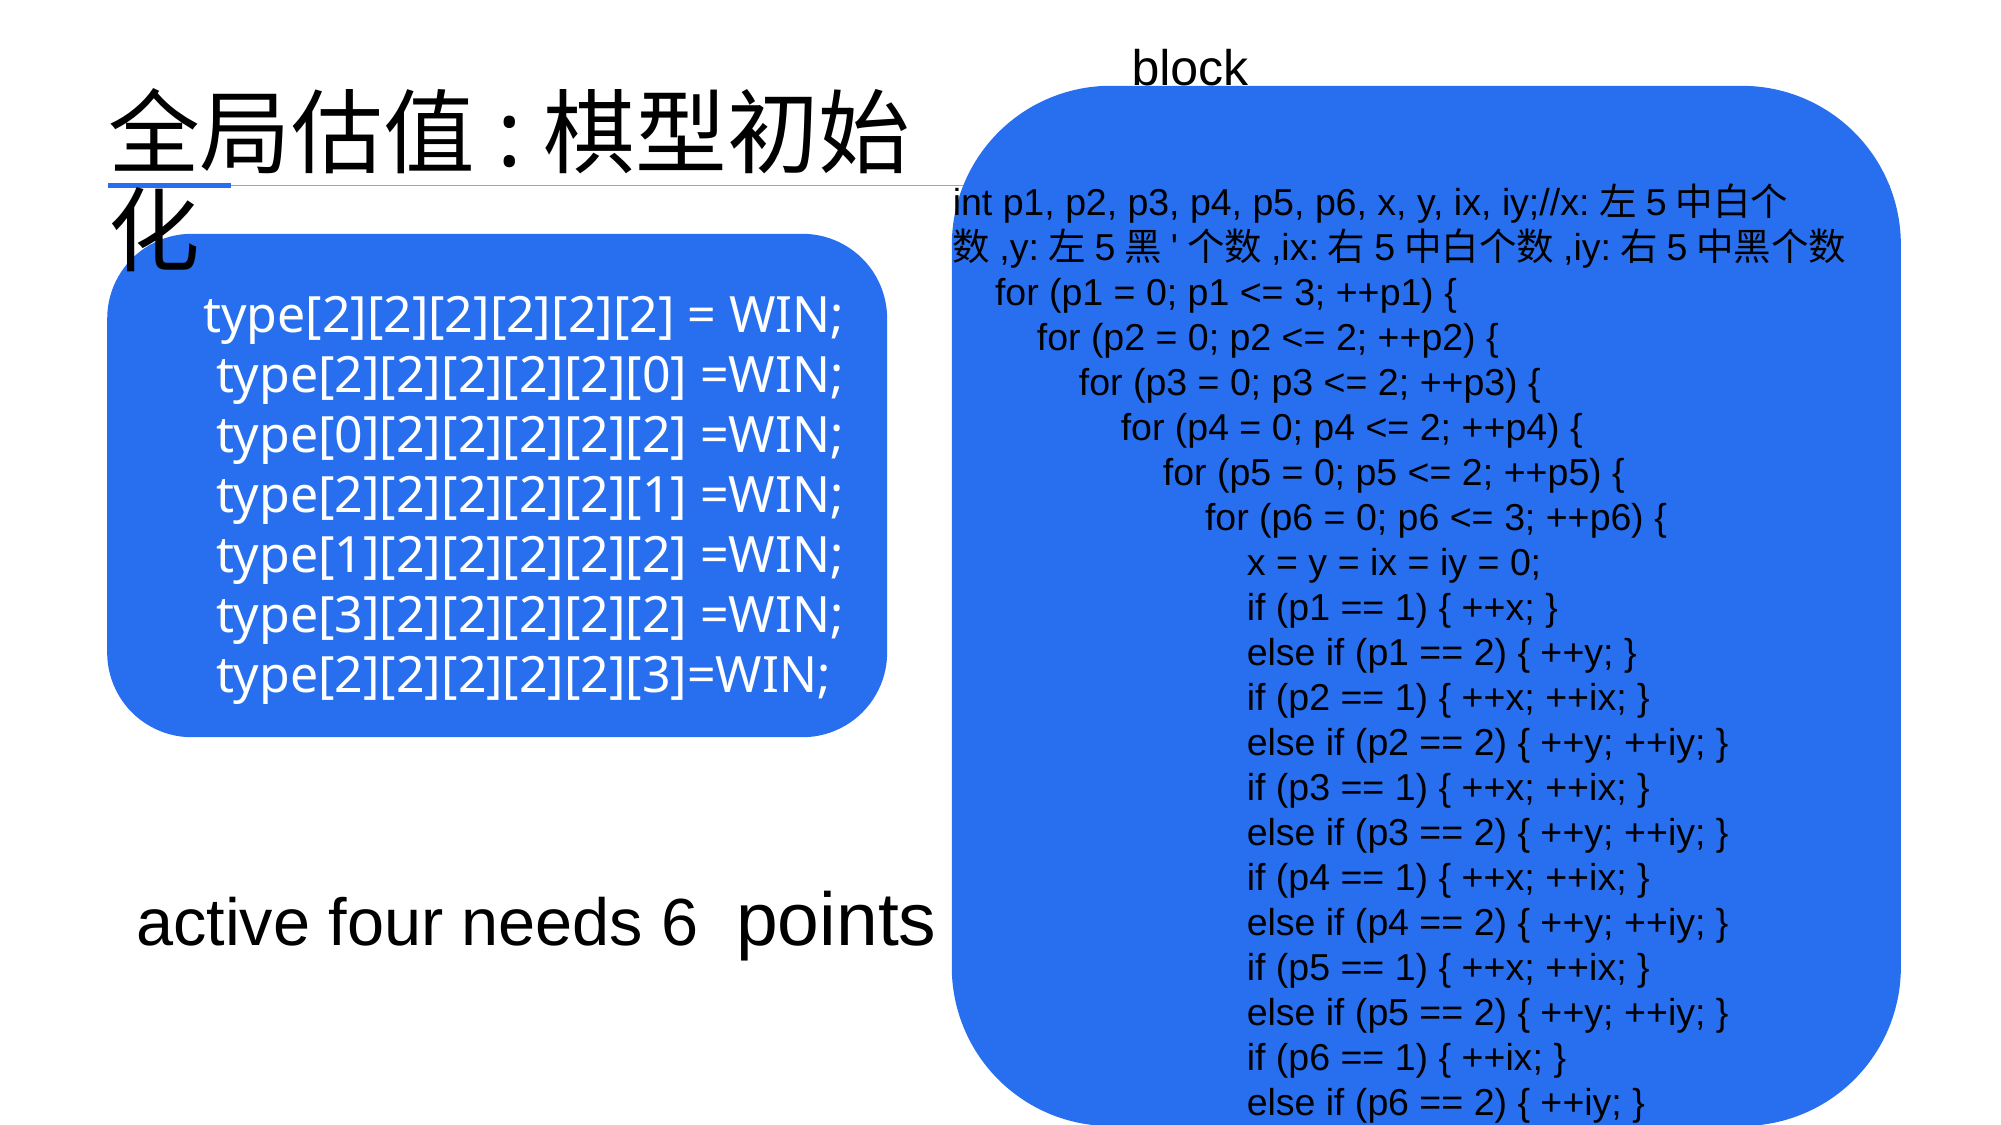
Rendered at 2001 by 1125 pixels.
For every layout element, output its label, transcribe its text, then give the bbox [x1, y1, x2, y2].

text_box type[2][2][2][2][2][2] = WIN; type[2][2][2][2][2][0] =WIN; type[0][2][2][2][2][2] =WIN; type[2][2][2][2][2][1] =WIN; type[1][2][2][2][2][2] =WIN; type[3][2][2][2][2][2] =WIN; type[2][2][2][2][2][3]=WIN; [164, 282, 850, 703]
text_box [987, 85, 1901, 1078]
list 全局估值:棋型初始化 [108, 86, 987, 178]
text_box [107, 233, 888, 738]
text_box active four needs 6 points [136, 870, 959, 961]
text_box int p1, p2, p3, p4, p5, p6, x, y, ix, iy;//x:左5中白个数,y:左5黑'个数,ix:右5中白个数,iy:右5中黑个数 for (p1 = 0; p1 <= 3; ++p1) { for (p2 = 0; p2 <= 2; ++p2) { for (p3 = 0; p3 <= 2; ++p3) { for (p4 = 0; p4 <= 2; ++p4) { for (p5 = 0; p5 <= 2; ++p5) { for (p6 = 0; p6 <= 3; ++p6) { x = y = ix = iy = 0; if (p1 == 1) { ++x; } else if (p1 == 2) { ++y; } if (p2 == 1) { ++x; ++ix; } else if (p2 == 2) { ++y; ++iy; } if (p3 == 1) { ++x; ++ix; } else if (p3 == 2) { ++y; ++iy; } if (p4 == 1) { ++x; ++ix; } else if (p4 == 2) { ++y; ++iy; } if (p5 == 1) { ++x; ++ix; } else if (p5 == 2) { ++y; ++iy; } if (p6 == 1) { ++ix; } else if (p6 == 2) { ++iy; } [952, 177, 1856, 1123]
text_box block [1131, 35, 1249, 96]
